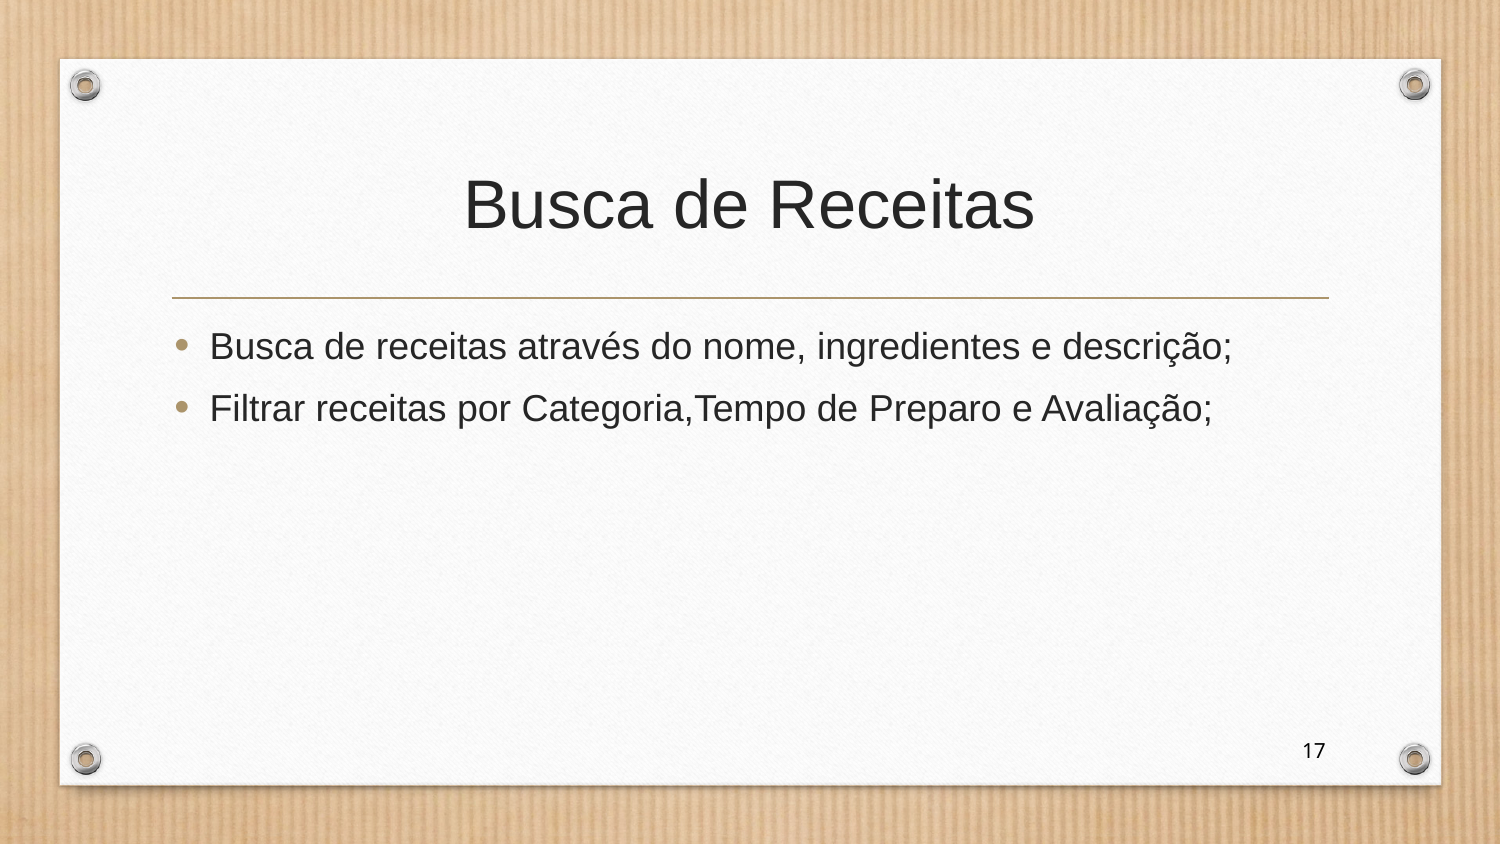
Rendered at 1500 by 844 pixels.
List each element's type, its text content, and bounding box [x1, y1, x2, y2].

title Busca de Receitas [159, 120, 1341, 282]
slide_number 17 [1273, 734, 1341, 769]
picture [0, 0, 1500, 844]
list Busca de receitas através do nome, ingredientes e descrição; Filtrar receitas por Categoria,Tempo de Preparo e Avaliação; [159, 314, 1341, 723]
